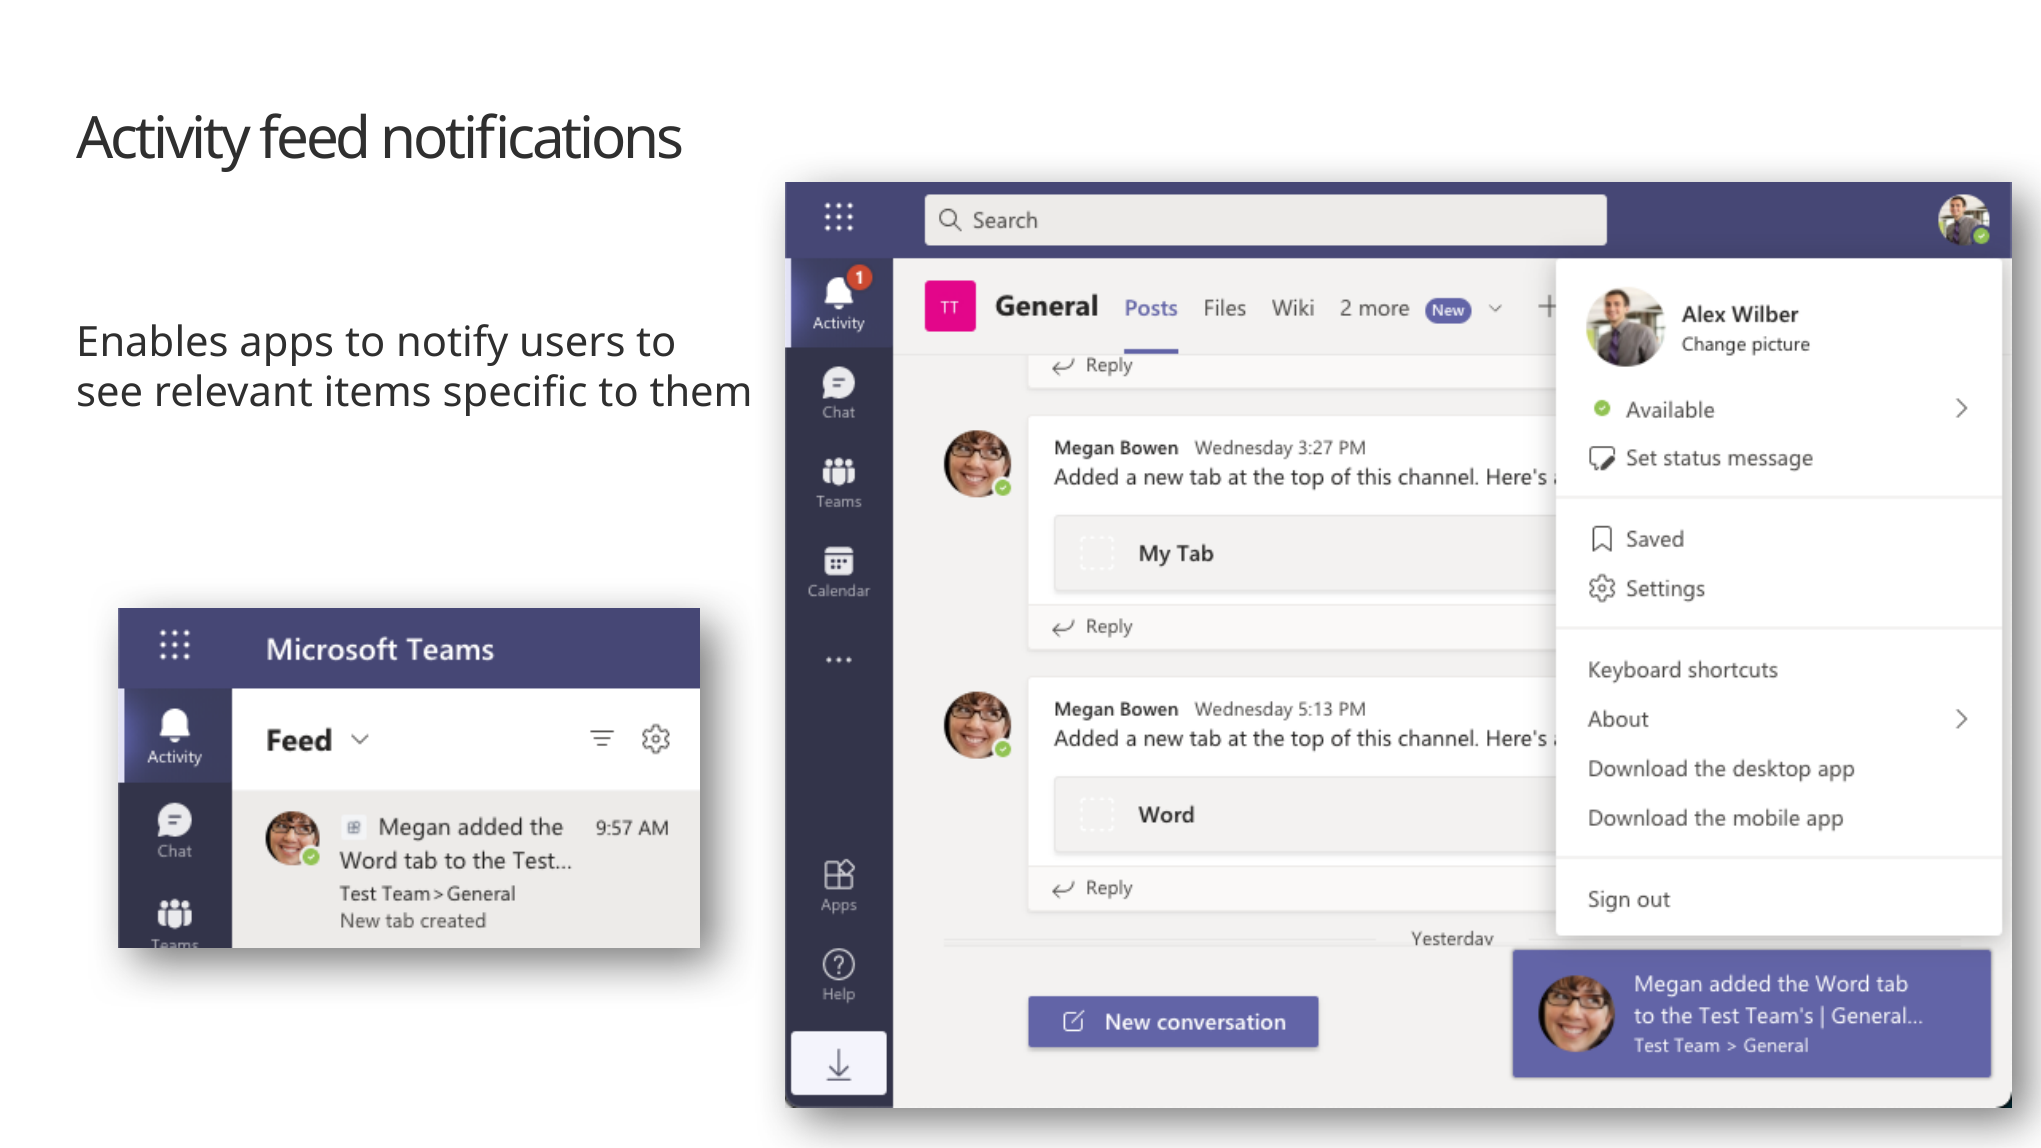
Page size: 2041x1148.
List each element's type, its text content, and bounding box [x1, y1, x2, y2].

picture [784, 181, 2012, 1108]
picture [118, 608, 701, 949]
list Enables apps to notify users to see relevant items specific to them [76, 314, 767, 416]
title Activity feed notifications [76, 103, 1969, 172]
